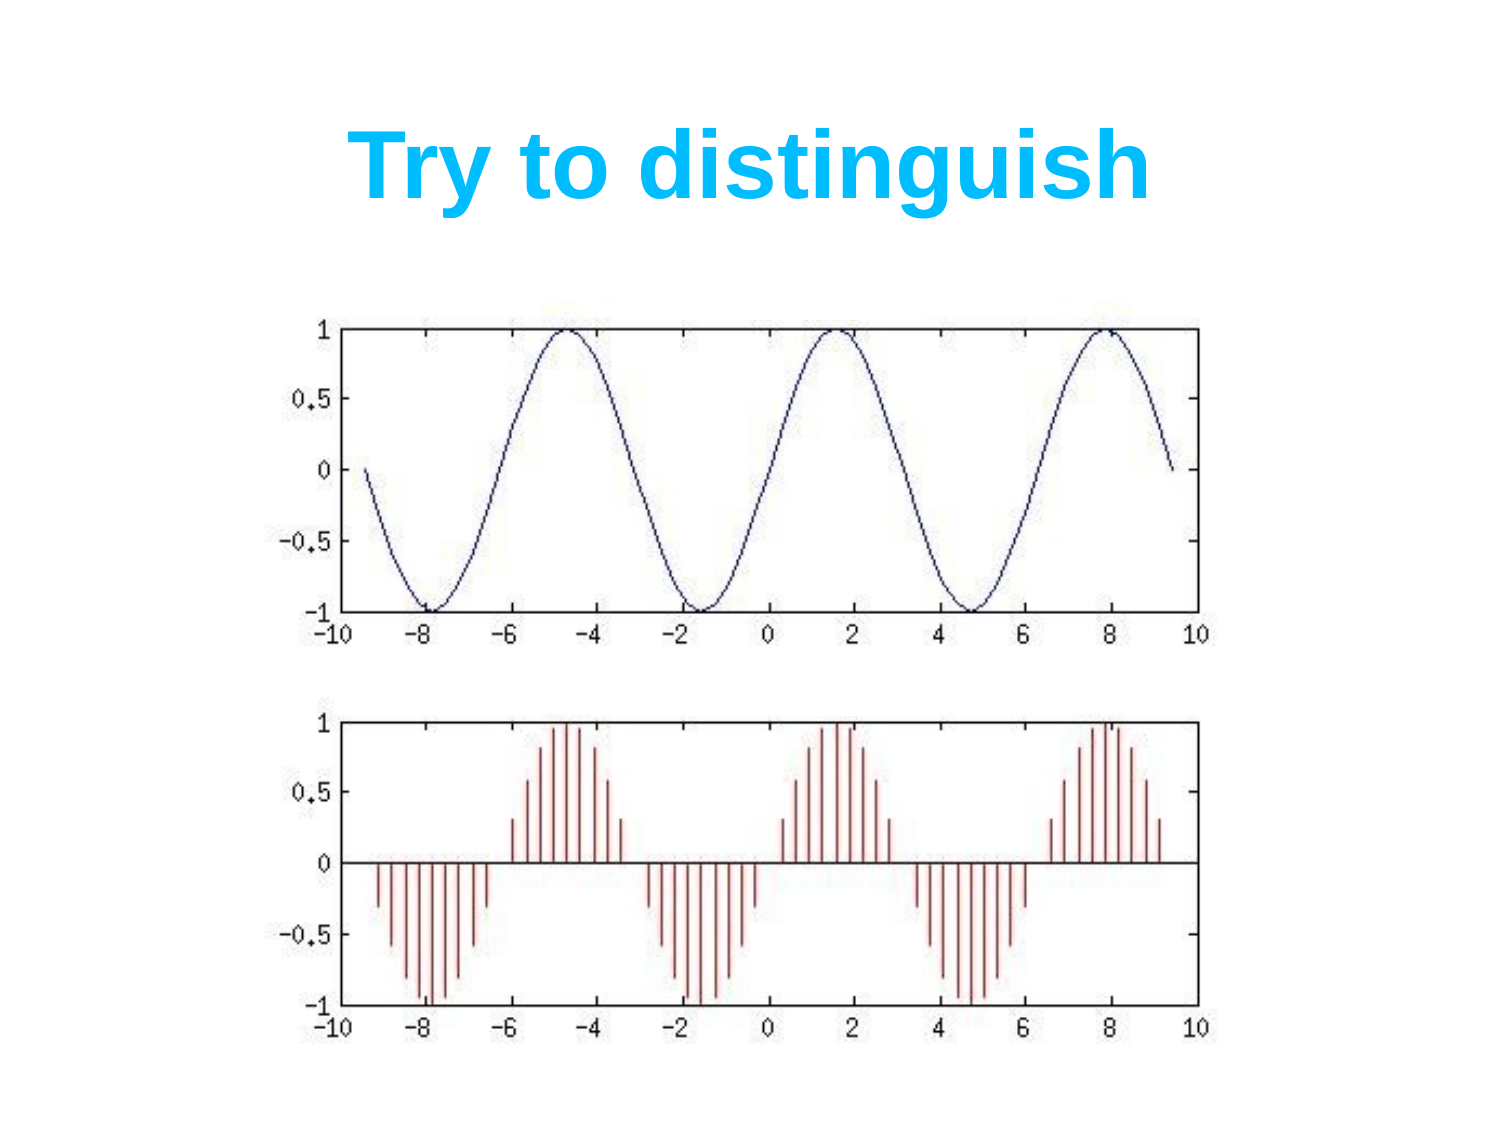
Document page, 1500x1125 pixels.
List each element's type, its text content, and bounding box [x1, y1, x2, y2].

picture [196, 266, 1304, 1096]
title Try to distinguish [223, 100, 1277, 245]
